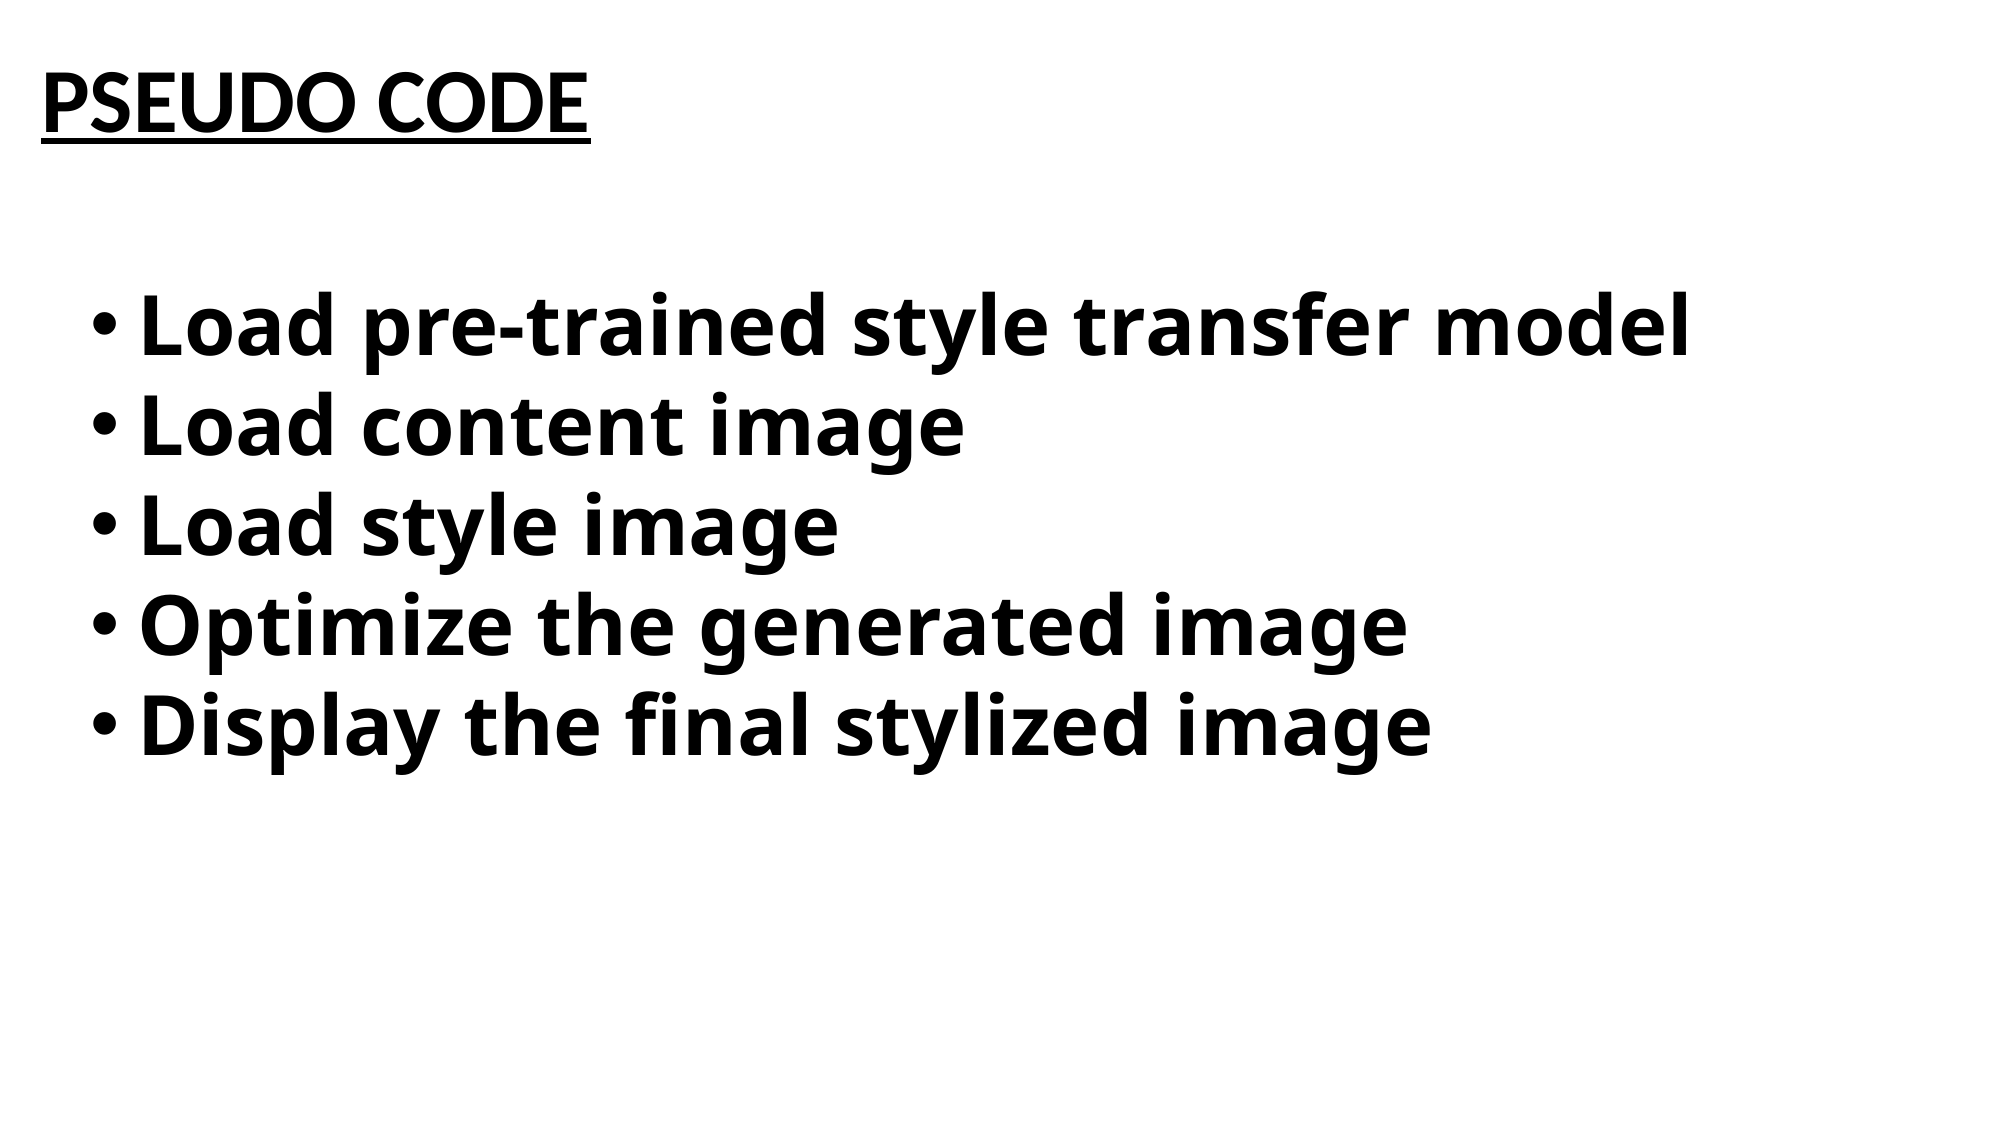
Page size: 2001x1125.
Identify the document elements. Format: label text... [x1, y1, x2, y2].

text_box Load pre-trained style transfer model Load content image Load style image Optimize the generated image Display the final stylized image [75, 265, 1859, 780]
text_box PSEUDO CODE [26, 33, 695, 159]
